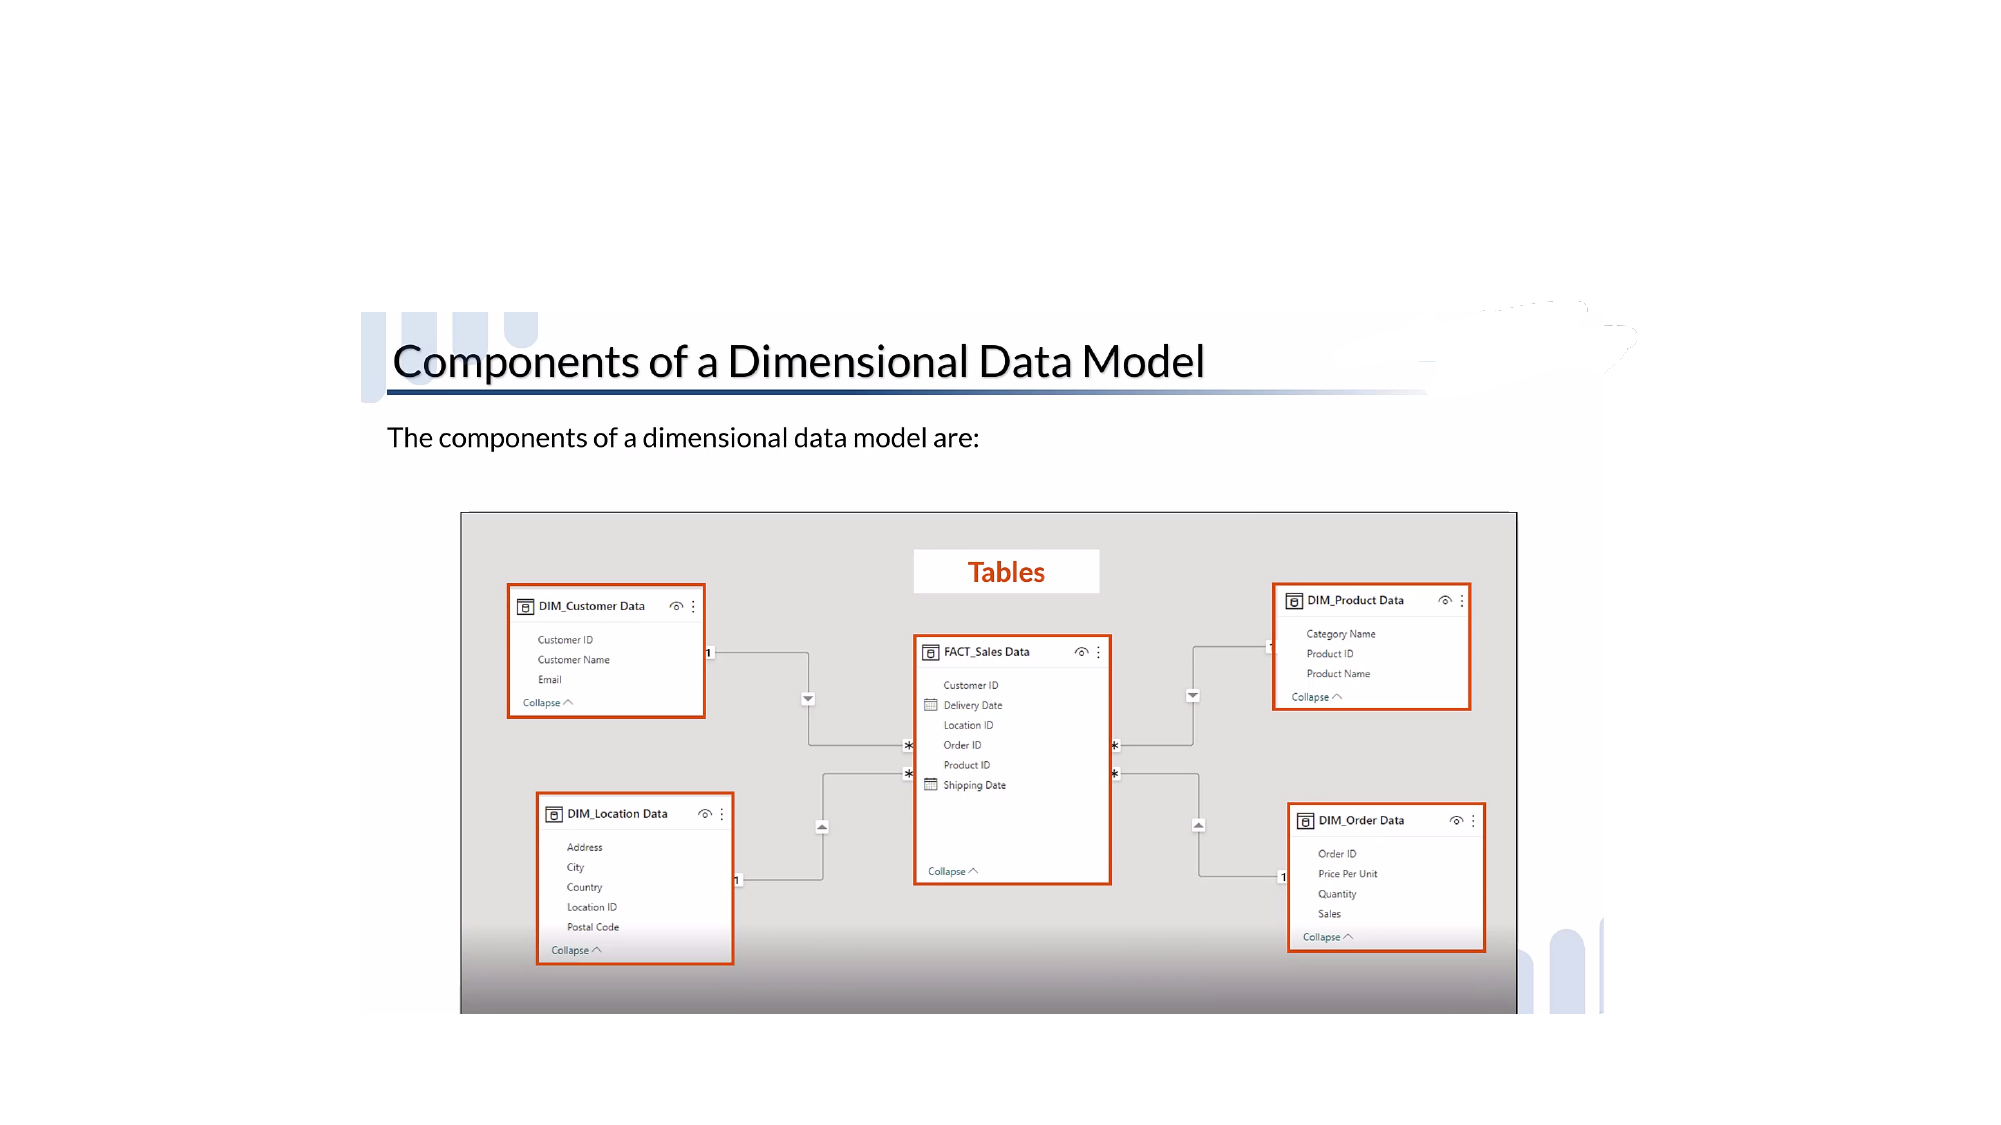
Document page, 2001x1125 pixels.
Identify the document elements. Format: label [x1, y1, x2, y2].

list [361, 299, 1639, 1014]
